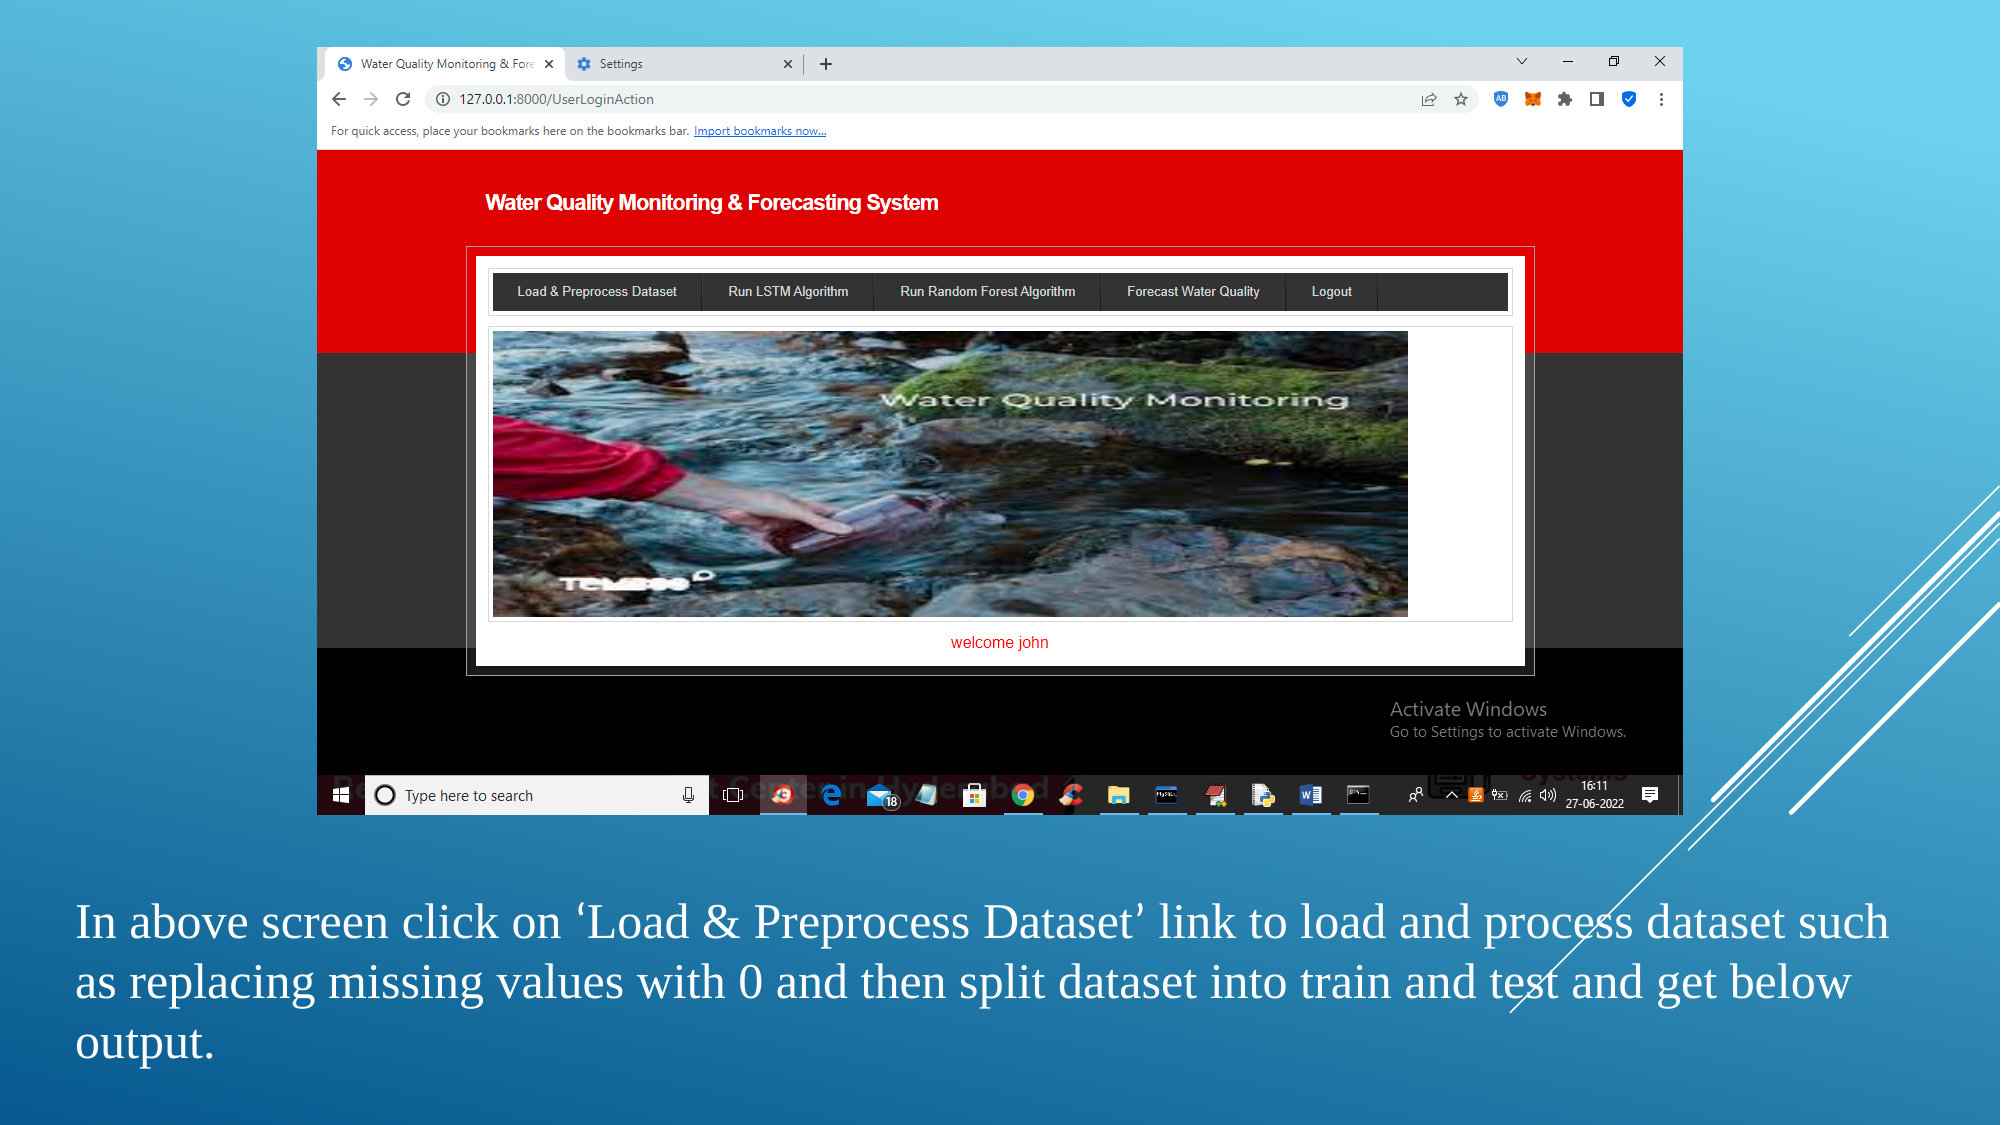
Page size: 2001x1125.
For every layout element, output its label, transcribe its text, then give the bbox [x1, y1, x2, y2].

text_box In above screen click on ‘Load & Preprocess Dataset’ link to load and process dataset such as replacing missing values with 0 and then split dataset into train and test and get below output. [60, 881, 1940, 1076]
text_box [0, 0, 1976, 48]
picture [317, 47, 1683, 815]
